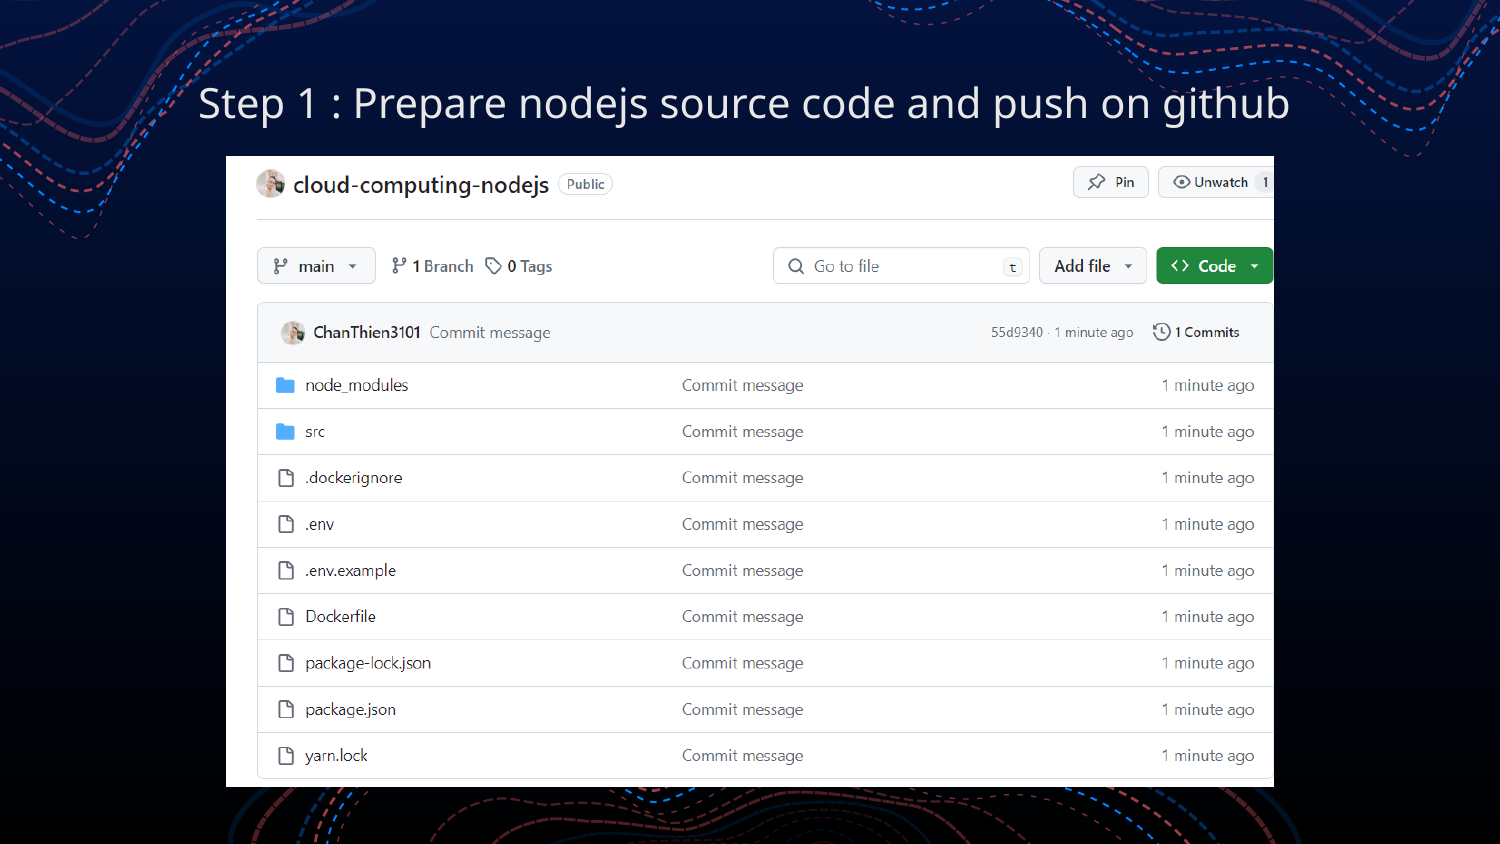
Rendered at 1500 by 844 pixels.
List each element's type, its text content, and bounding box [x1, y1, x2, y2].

picture [226, 156, 1274, 787]
title Step 1 : Prepare nodejs source code and push on github [118, 61, 1382, 164]
